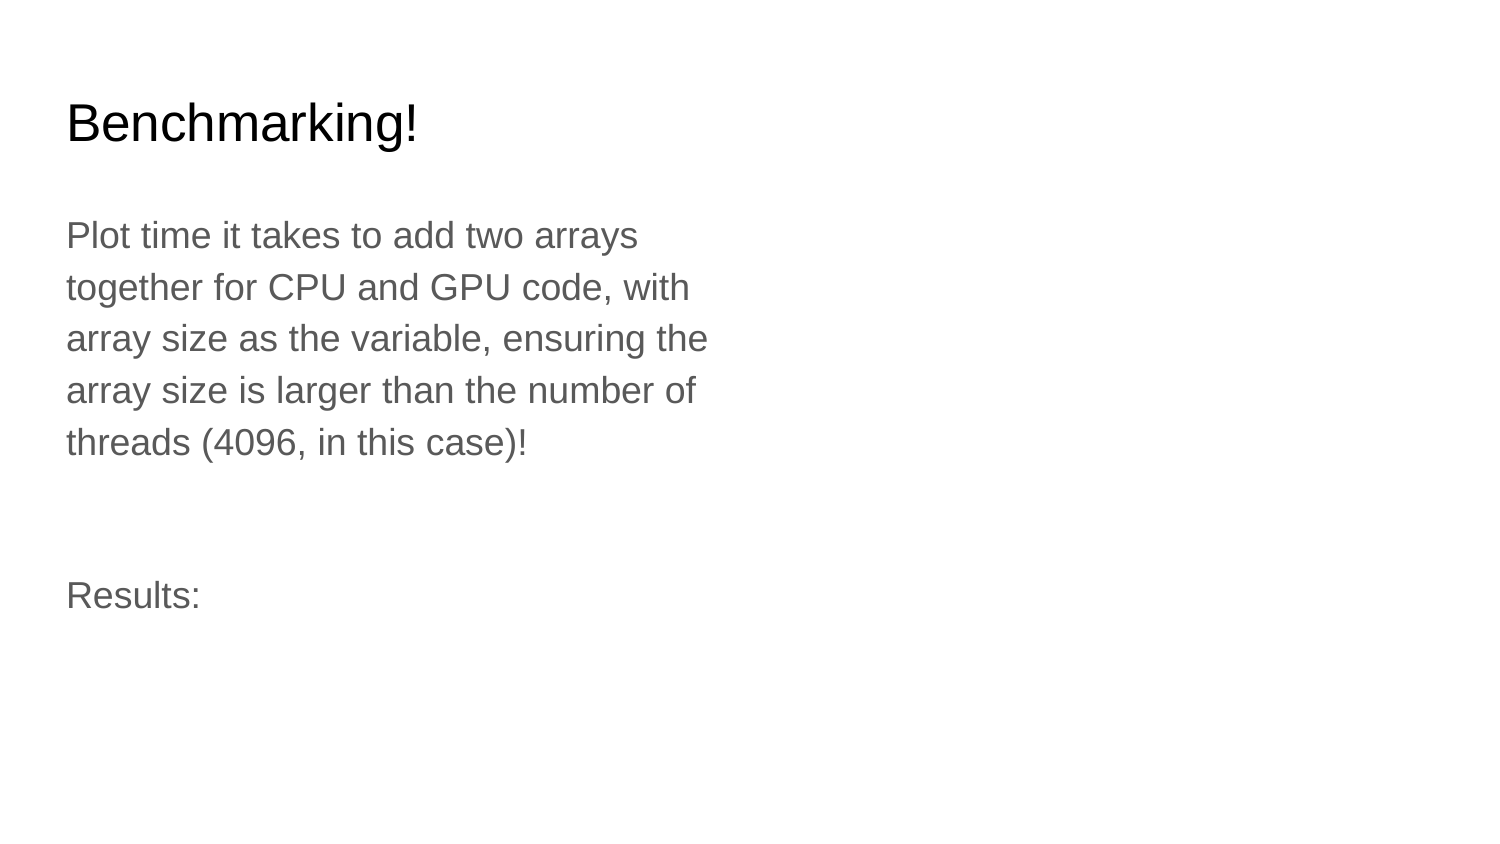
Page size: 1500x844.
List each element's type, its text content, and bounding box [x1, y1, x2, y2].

title Benchmarking! [51, 72, 1449, 167]
list Plot time it takes to add two arrays together for CPU and GPU code, with array size as the variable, ensuring the array size is larger than the number of threads (4096, in this case)! Results: [51, 189, 776, 750]
